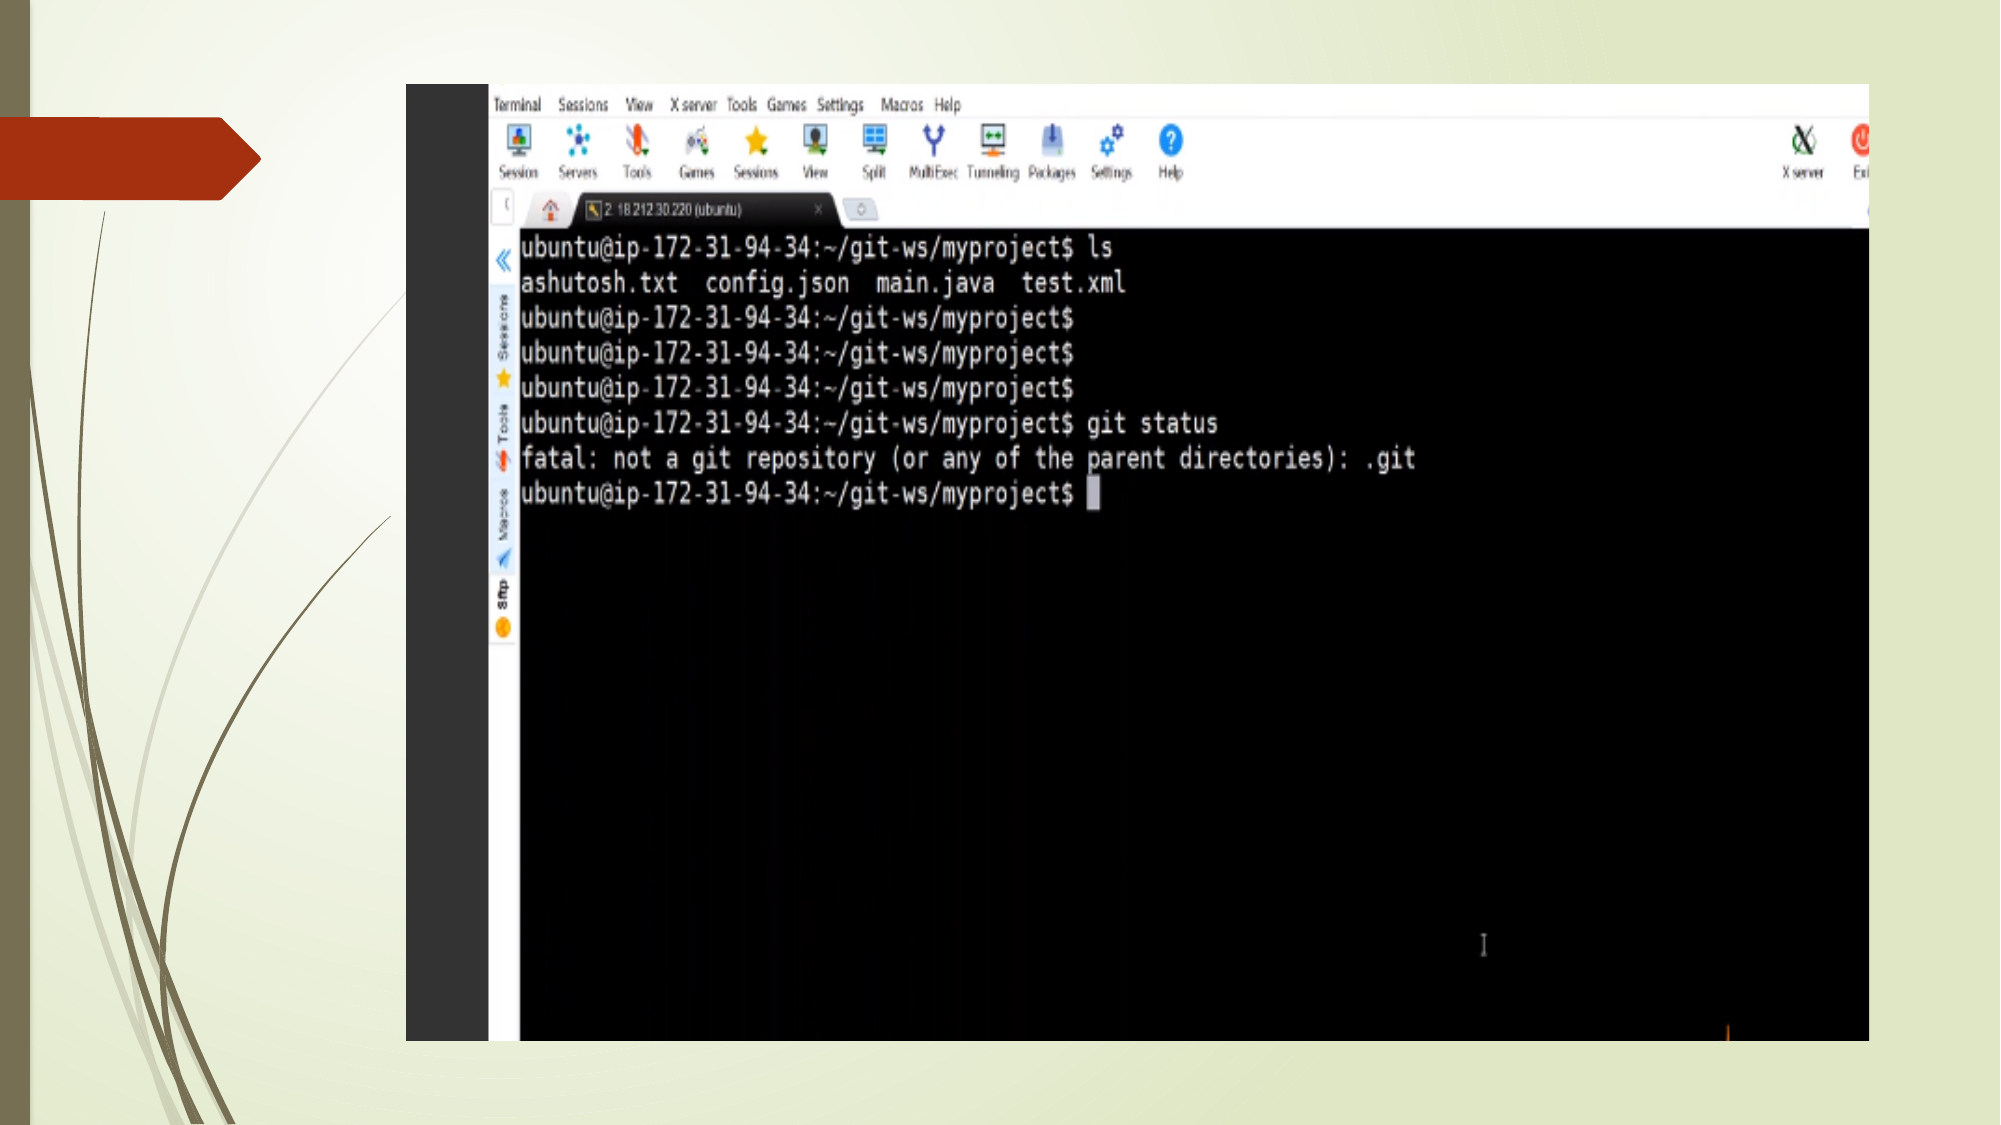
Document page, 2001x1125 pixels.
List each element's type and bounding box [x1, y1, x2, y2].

list [405, 84, 1870, 1041]
